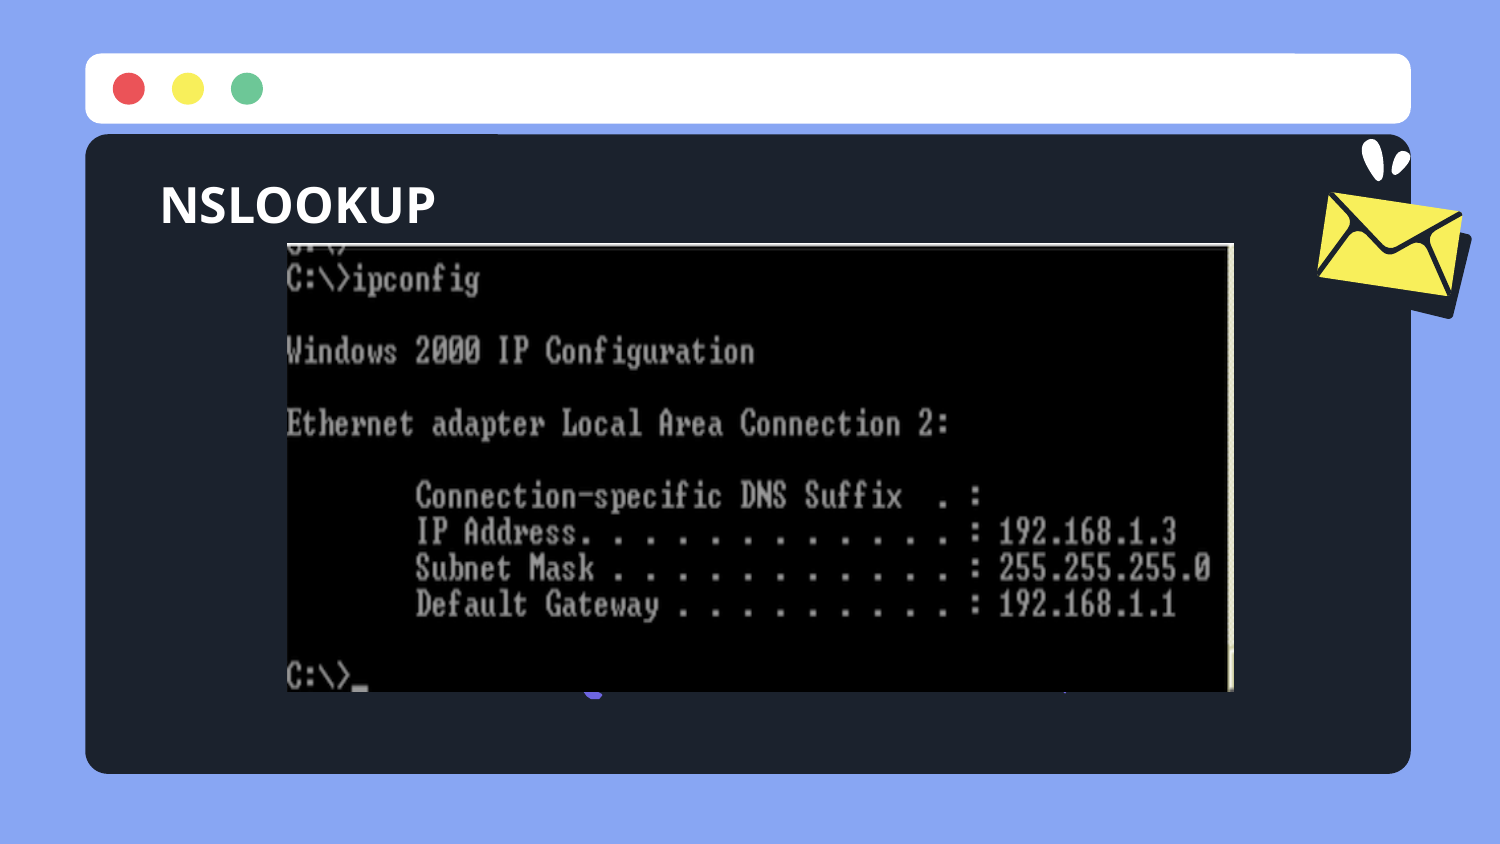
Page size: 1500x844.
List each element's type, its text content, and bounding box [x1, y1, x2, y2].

picture [287, 243, 1235, 693]
text_box NSLOOKUP [144, 166, 895, 242]
